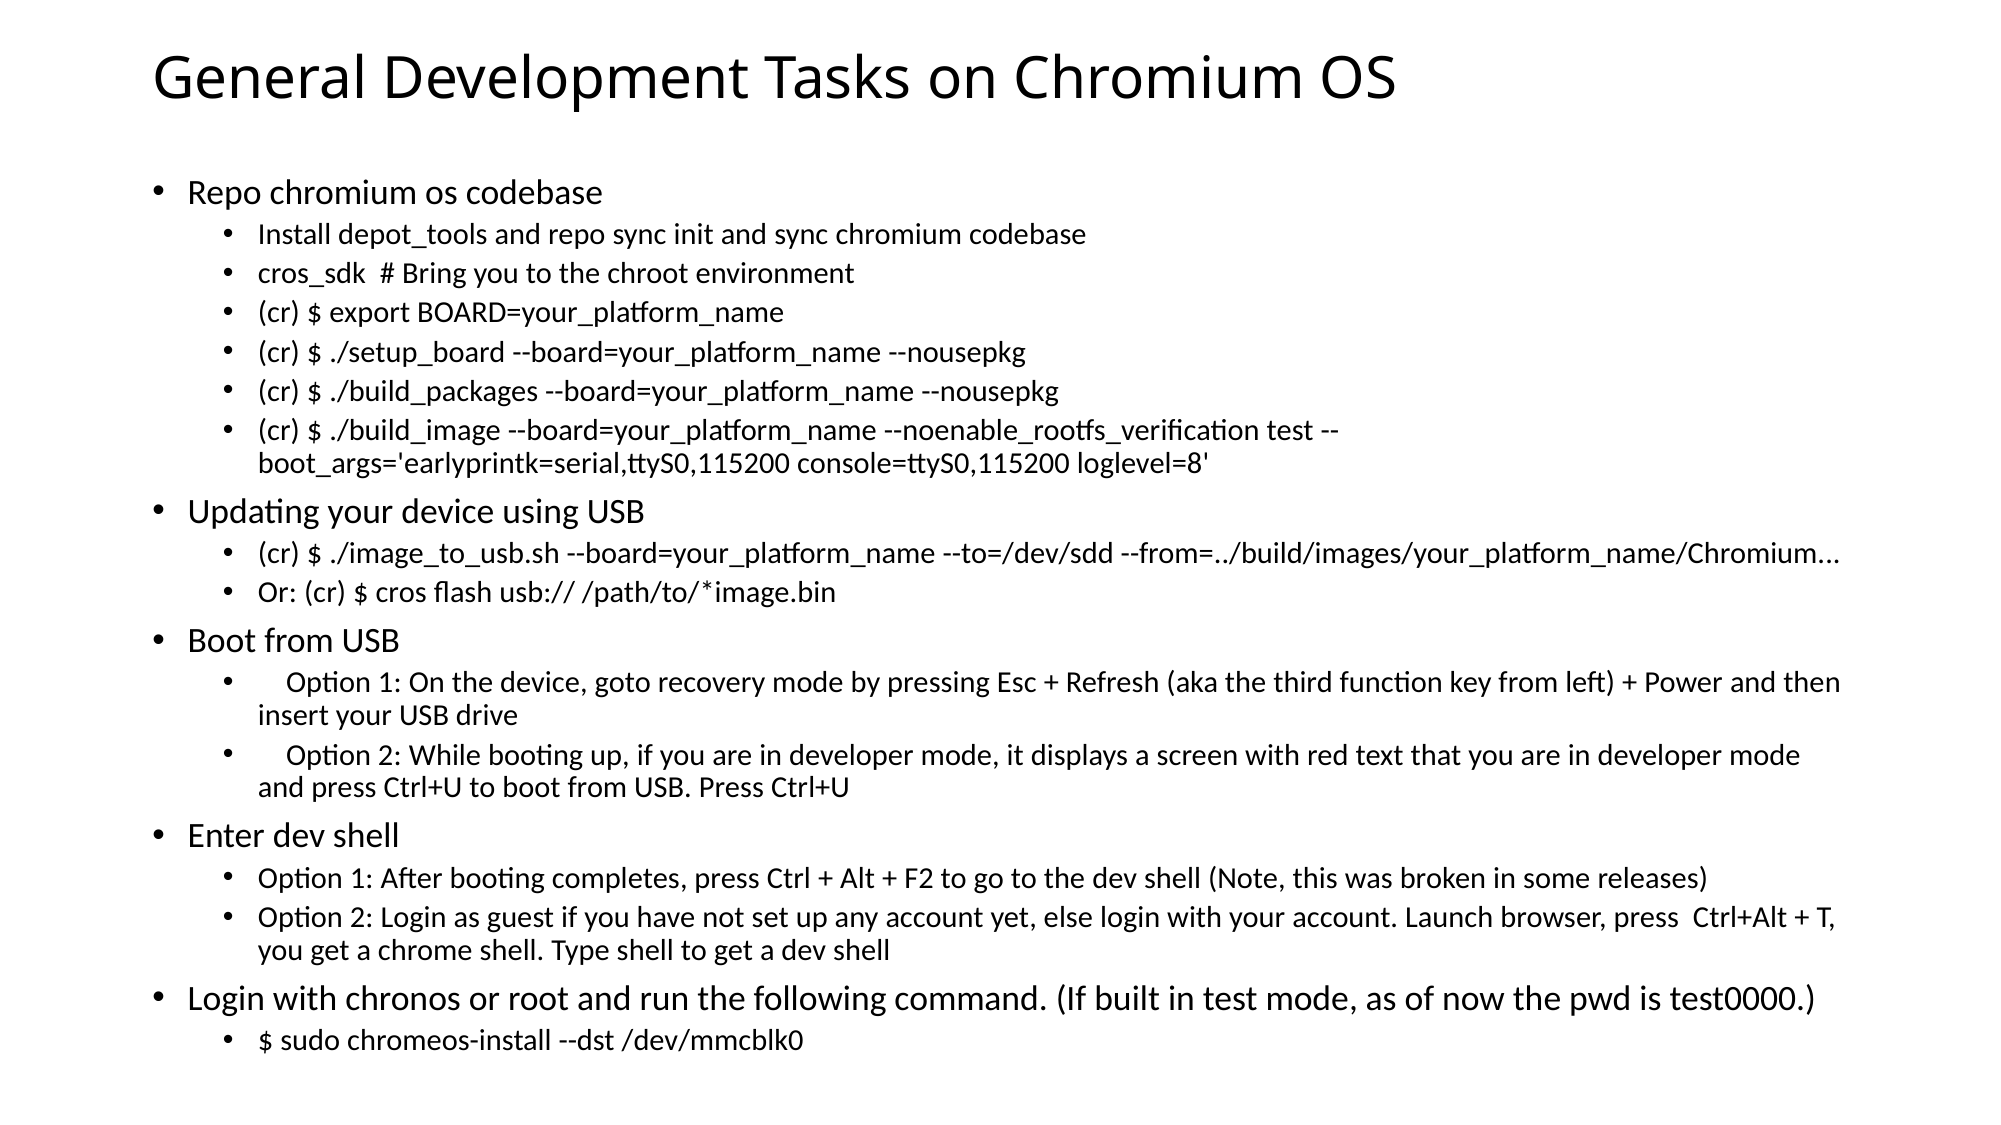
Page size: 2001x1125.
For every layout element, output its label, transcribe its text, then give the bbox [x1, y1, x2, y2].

list Repo chromium os codebase Install depot_tools and repo sync init and sync chromium codebase cros_sdk # Bring you to the chroot environment (cr) $ export BOARD=your_platform_name (cr) $ ./setup_board --board=your_platform_name --nousepkg (cr) $ ./build_packages --board=your_platform_name --nousepkg (cr) $ ./build_image --board=your_platform_name --noenable_rootfs_verification test --boot_args='earlyprintk=serial,ttyS0,115200 console=ttyS0,115200 loglevel=8' Updating your device using USB (cr) $ ./image_to_usb.sh --board=your_platform_name --to=/dev/sdd --from=../build/images/your_platform_name/Chromium... Or: (cr) $ cros flash usb:// /path/to/*image.bin Boot from USB Option 1: On the device, goto recovery mode by pressing Esc + Refresh (aka the third function key from left) + Power and then insert your USB drive Option 2: While booting up, if you are in developer mode, it displays a screen with red text that you are in developer mode and press Ctrl+U to boot from USB. Press Ctrl+U Enter dev shell Option 1: After booting completes, press Ctrl + Alt + F2 to go to the dev shell (Note, this was broken in some releases) Option 2: Login as guest if you have not set up any account yet, else login with your account. Launch browser, press Ctrl+Alt + T, you get a chrome shell. Type shell to get a dev shell Login with chronos or root and run the following command. (If built in test mode, as of now the pwd is test0000.) $ sudo chromeos-install --dst /dev/mmcblk0 [137, 166, 1863, 1094]
title General Development Tasks on Chromium OS [137, 29, 1863, 132]
